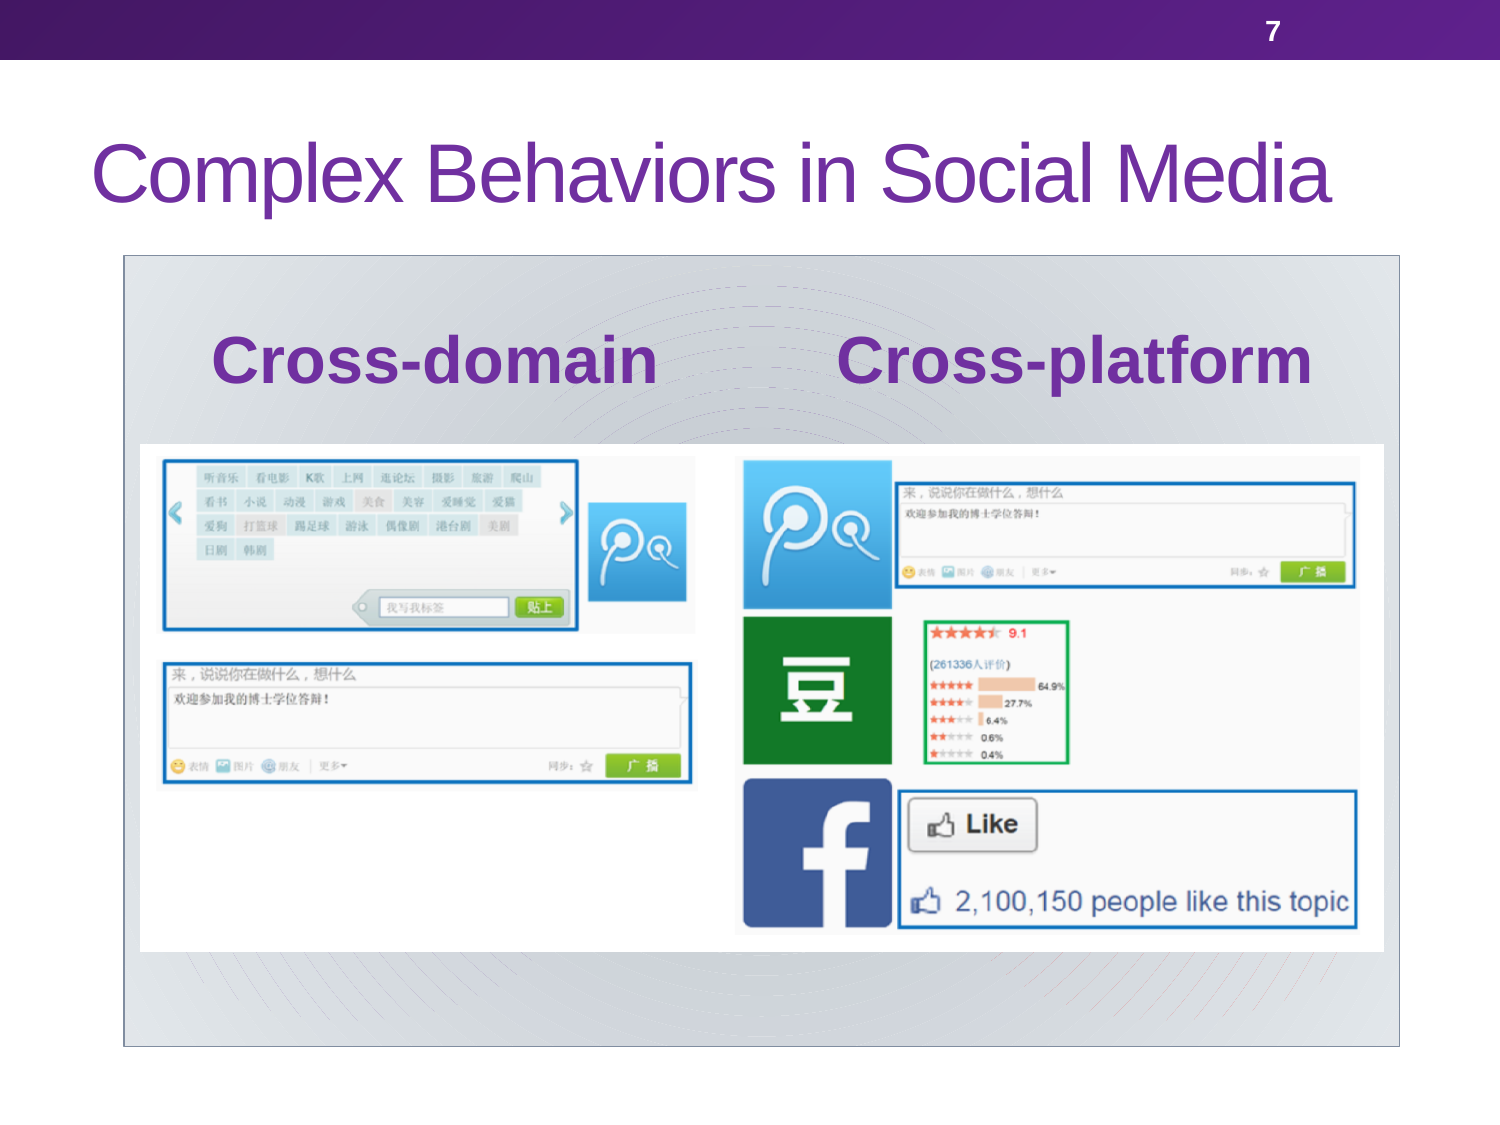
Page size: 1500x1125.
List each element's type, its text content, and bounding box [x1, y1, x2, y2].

picture [140, 444, 1384, 952]
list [74, 262, 1426, 1063]
slide_number 7 [1250, 3, 1425, 57]
text_box [123, 255, 1400, 259]
title Complex Behaviors in Social Media [75, 87, 1425, 250]
